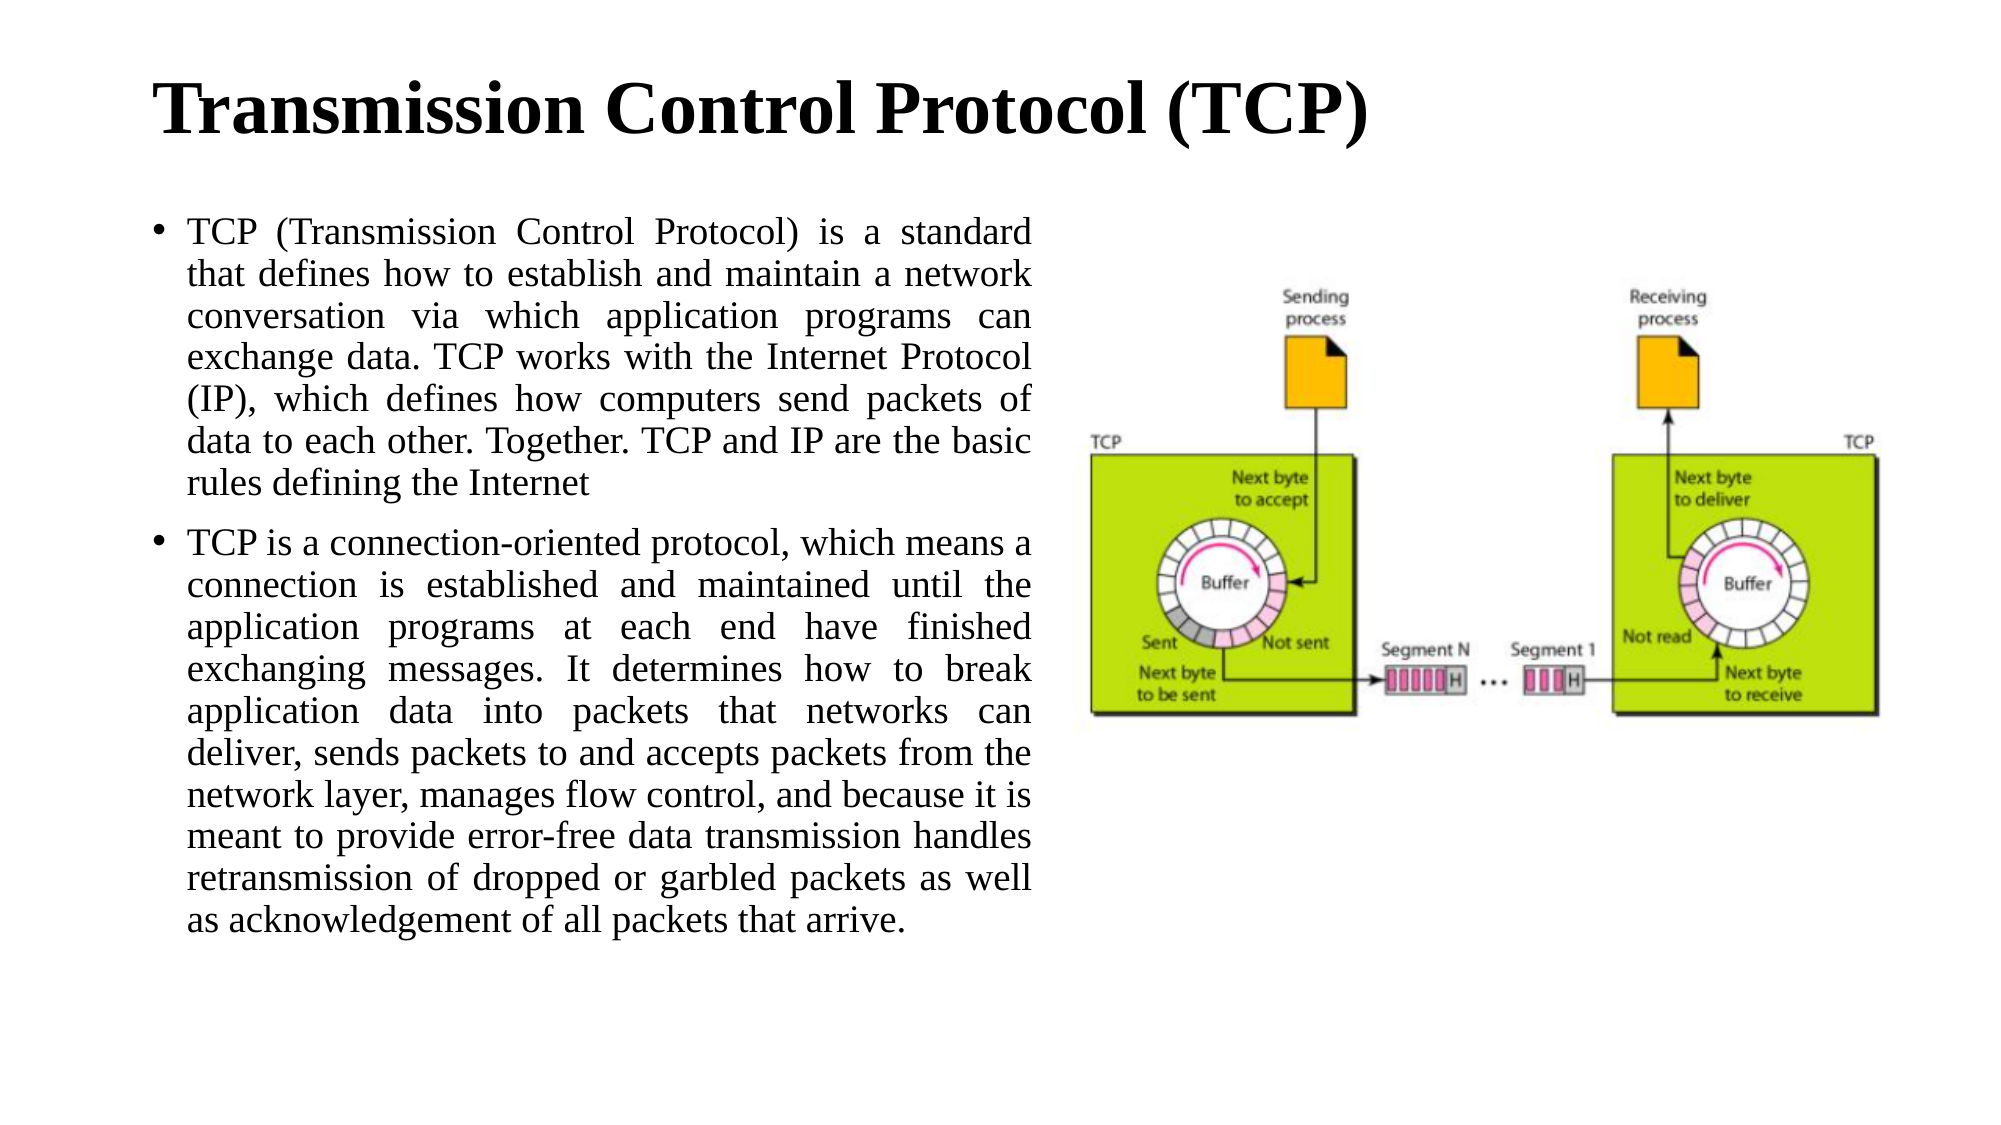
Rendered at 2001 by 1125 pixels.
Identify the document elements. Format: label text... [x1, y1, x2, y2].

title Transmission Control Protocol (TCP) [137, 59, 1863, 158]
picture [1047, 263, 1903, 740]
list TCP (Transmission Control Protocol) is a standard that defines how to establish and maintain a network conversation via which application programs can exchange data. TCP works with the Internet Protocol (IP), which defines how computers send packets of data to each other. Together. TCP and IP are the basic rules defining the Internet TCP is a connection-oriented protocol, which means a connection is established and maintained until the application programs at each end have finished exchanging messages. It determines how to break application data into packets that networks can deliver, sends packets to and accepts packets from the network layer, manages flow control, and because it is meant to provide error-free data transmission handles retransmission of dropped or garbled packets as well as acknowledgement of all packets that arrive. [137, 203, 1048, 1014]
